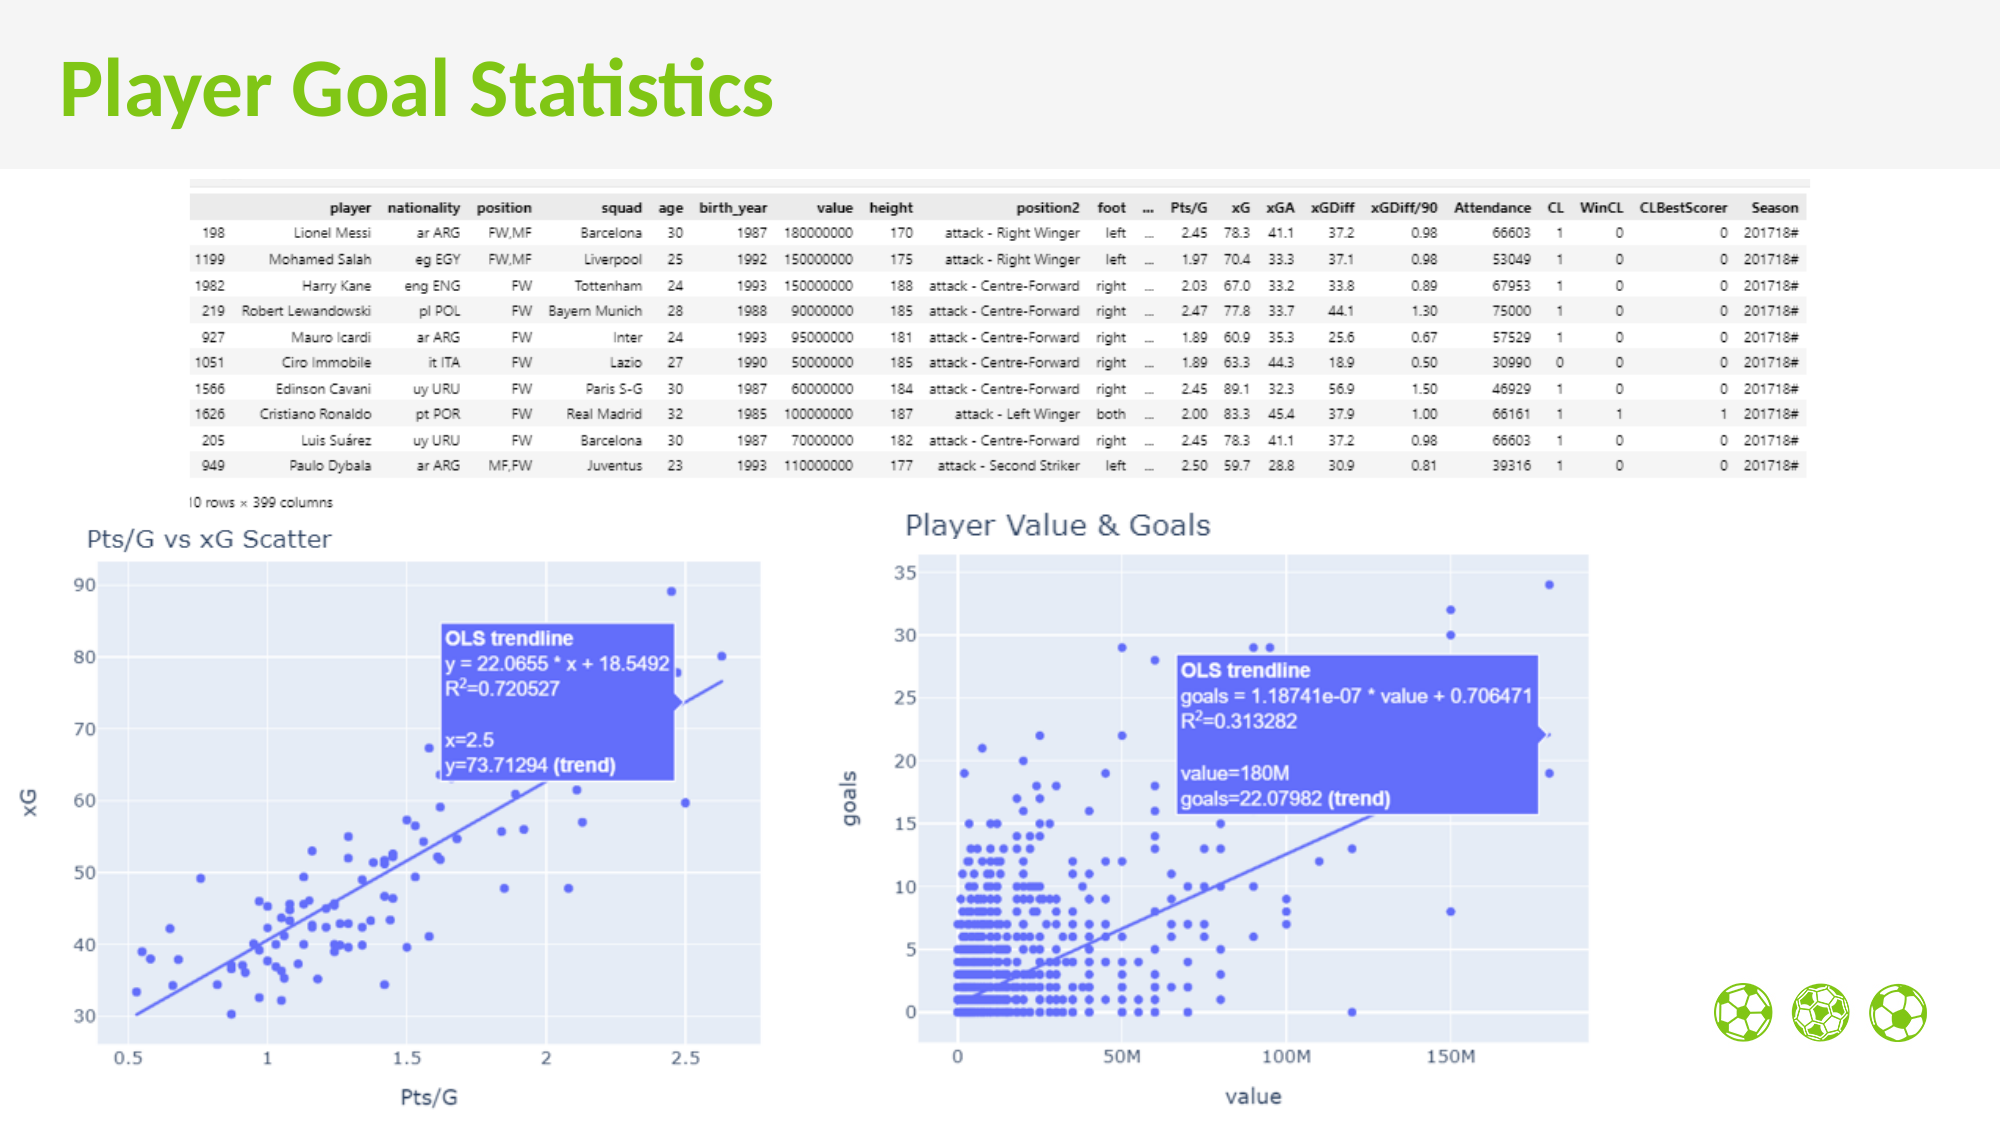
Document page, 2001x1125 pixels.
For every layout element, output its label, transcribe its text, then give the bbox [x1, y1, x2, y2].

picture [0, 0, 2000, 1125]
title Player Goal Statistics [43, 17, 1401, 149]
